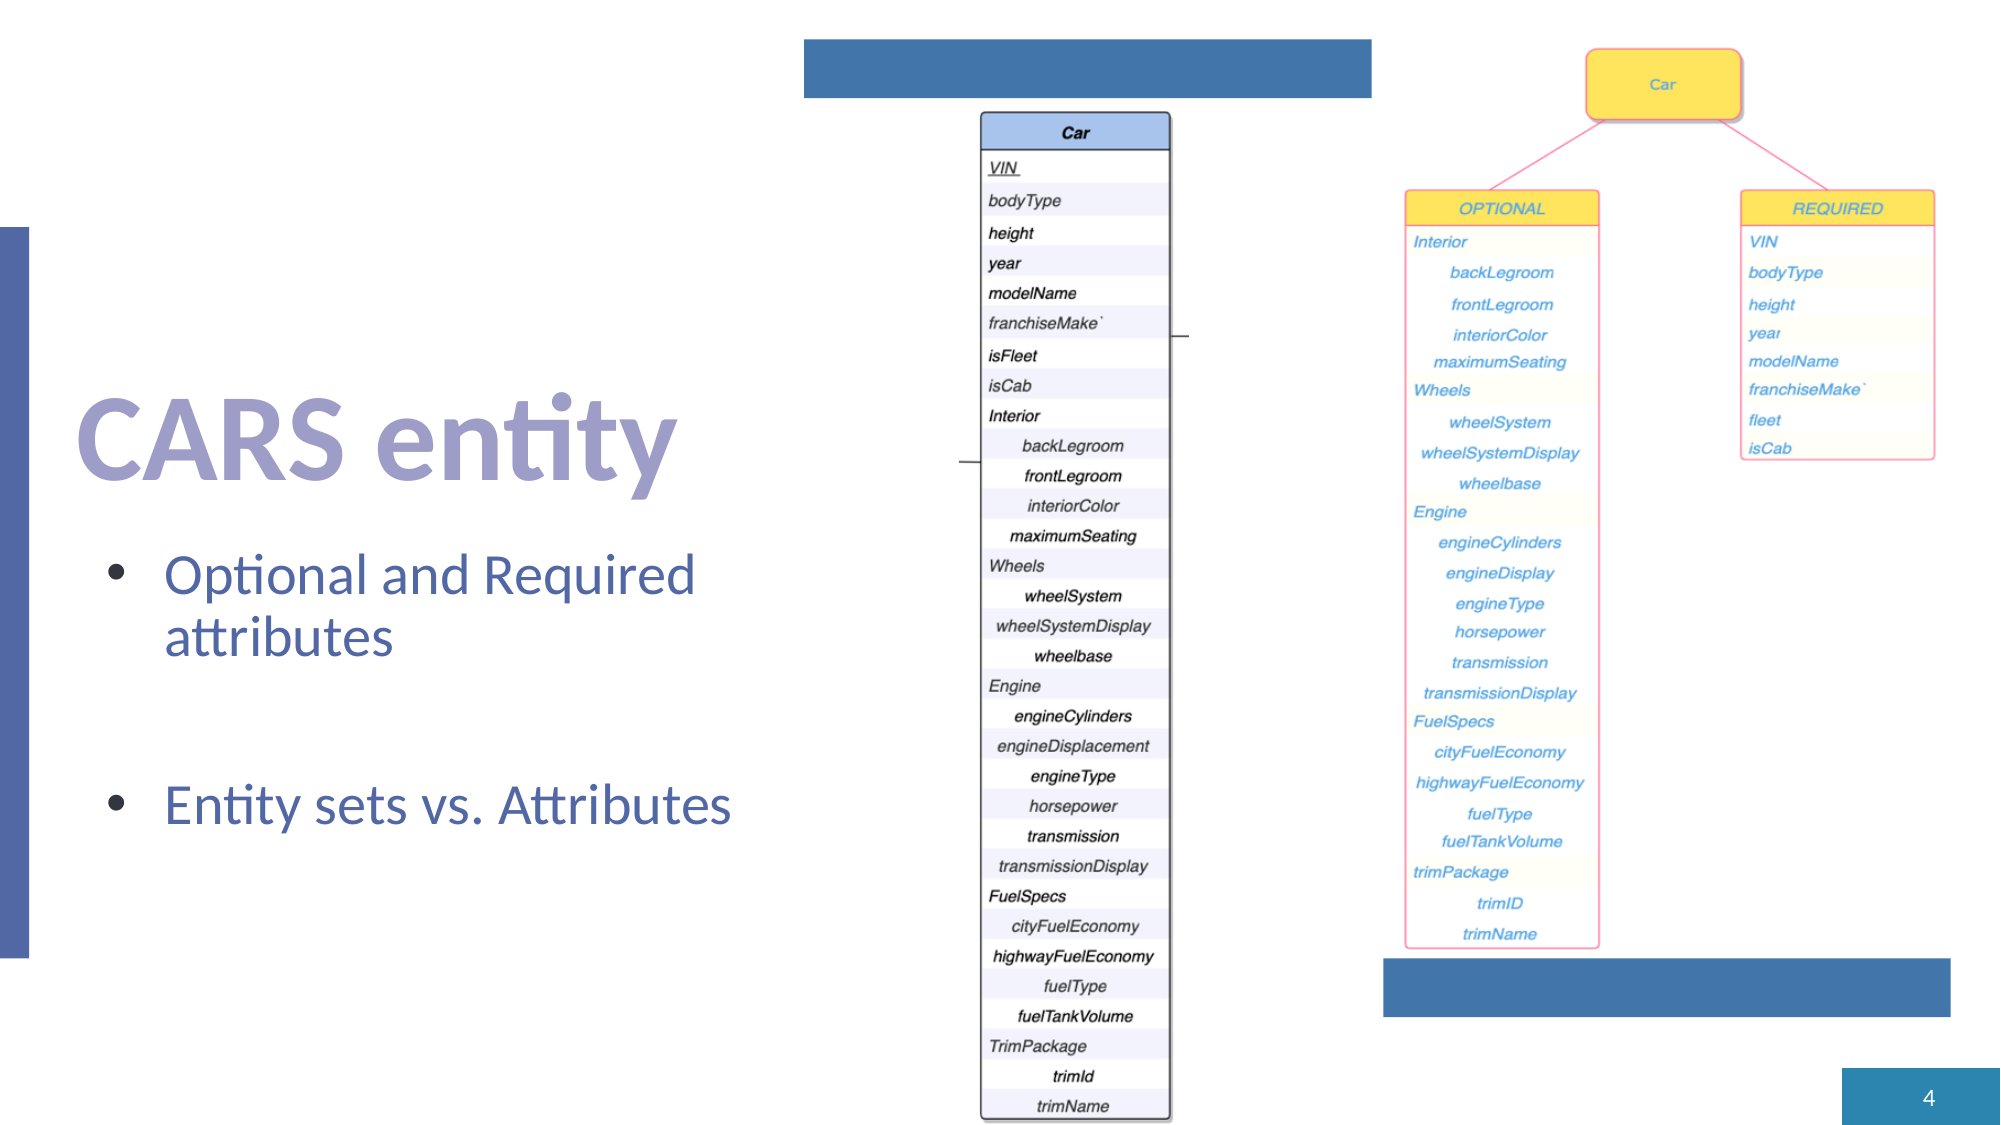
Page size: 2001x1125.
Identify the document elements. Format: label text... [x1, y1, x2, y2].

picture [1391, 44, 1940, 957]
slide_number 4 [1889, 1079, 1951, 1114]
list Optional and Required attributes Entity sets vs. Attributes [74, 536, 838, 956]
picture [958, 104, 1189, 1125]
title CARS entity [60, 104, 717, 515]
